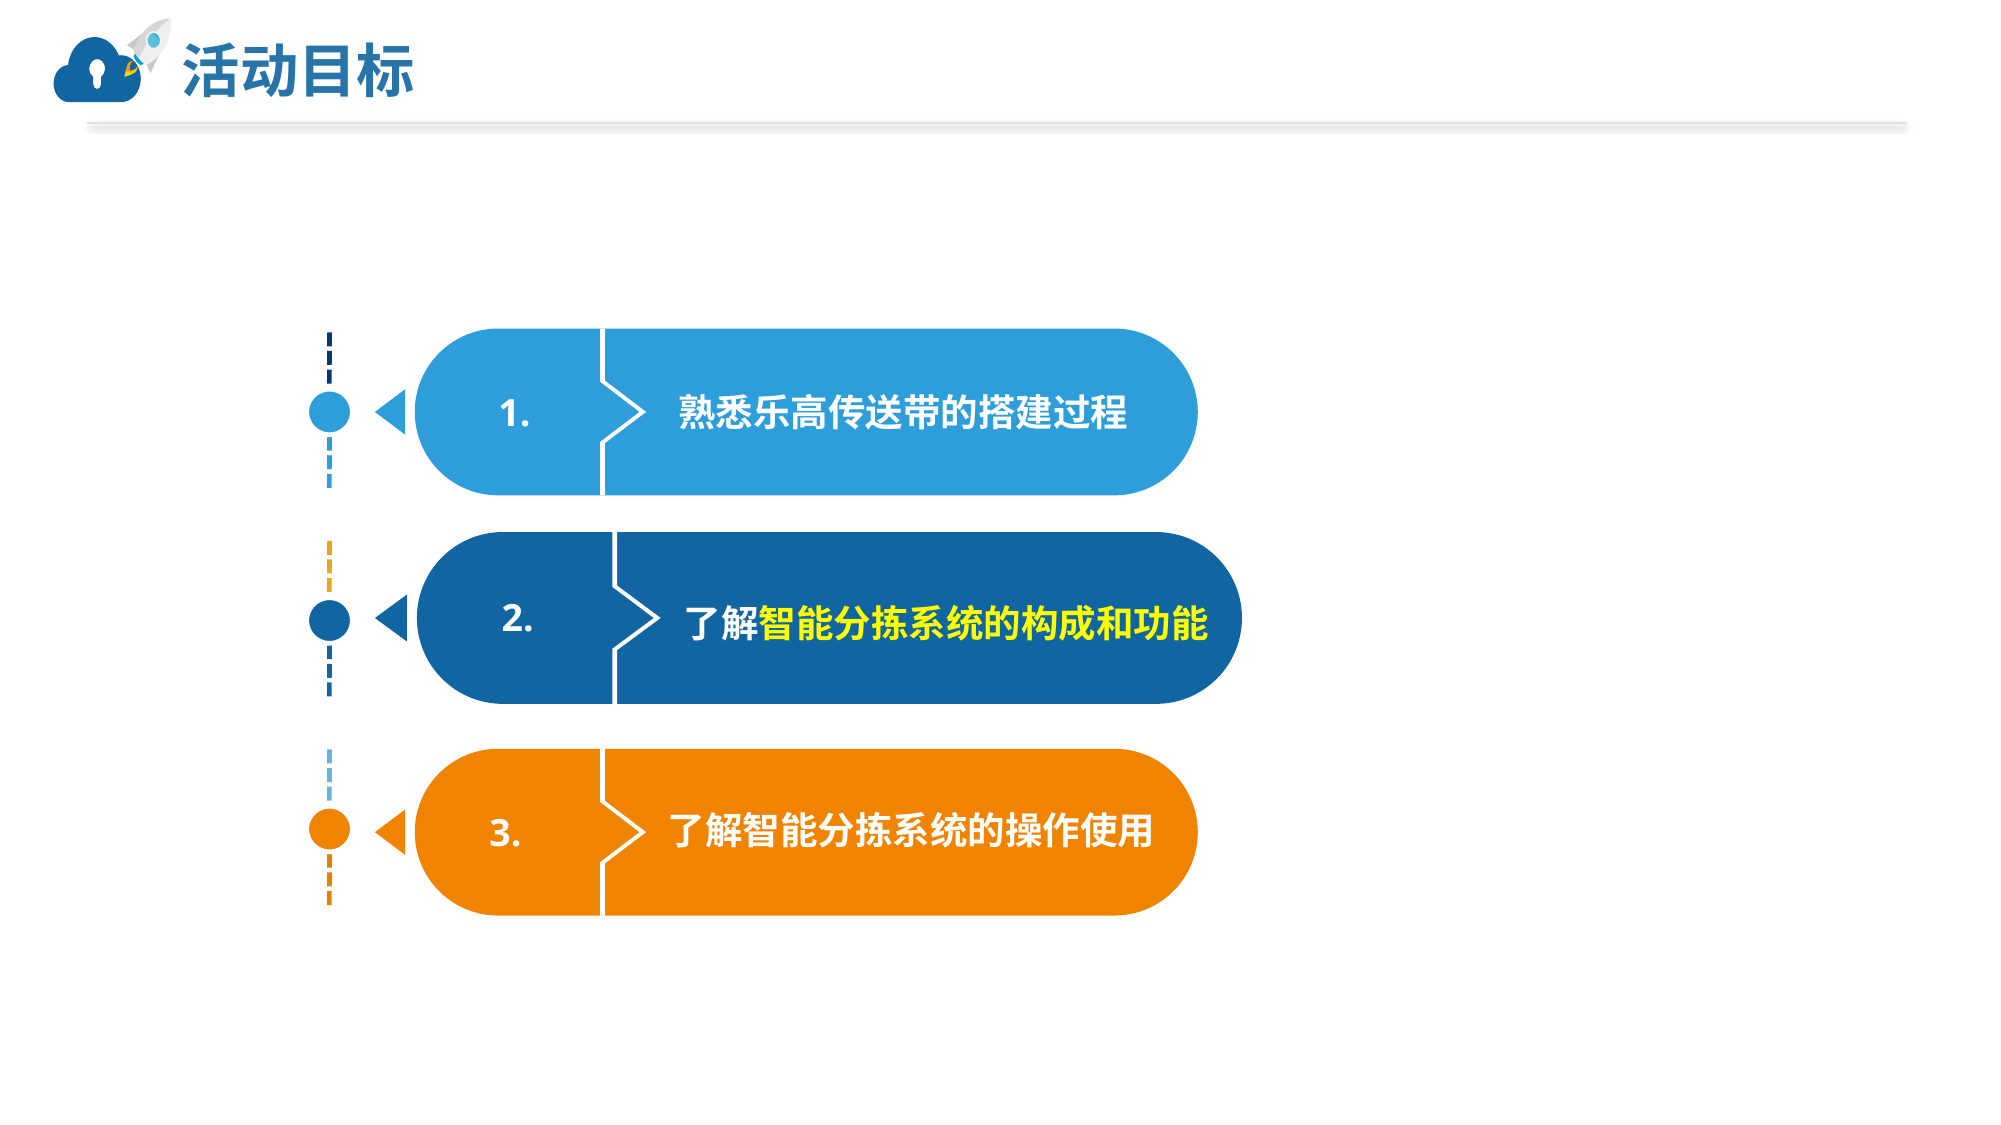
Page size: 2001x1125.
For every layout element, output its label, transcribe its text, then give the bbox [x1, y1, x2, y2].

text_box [306, 332, 353, 909]
title 活动目标 [181, 29, 1516, 108]
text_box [374, 328, 1198, 496]
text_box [374, 547, 1198, 916]
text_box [374, 531, 1243, 705]
picture [113, 7, 182, 91]
